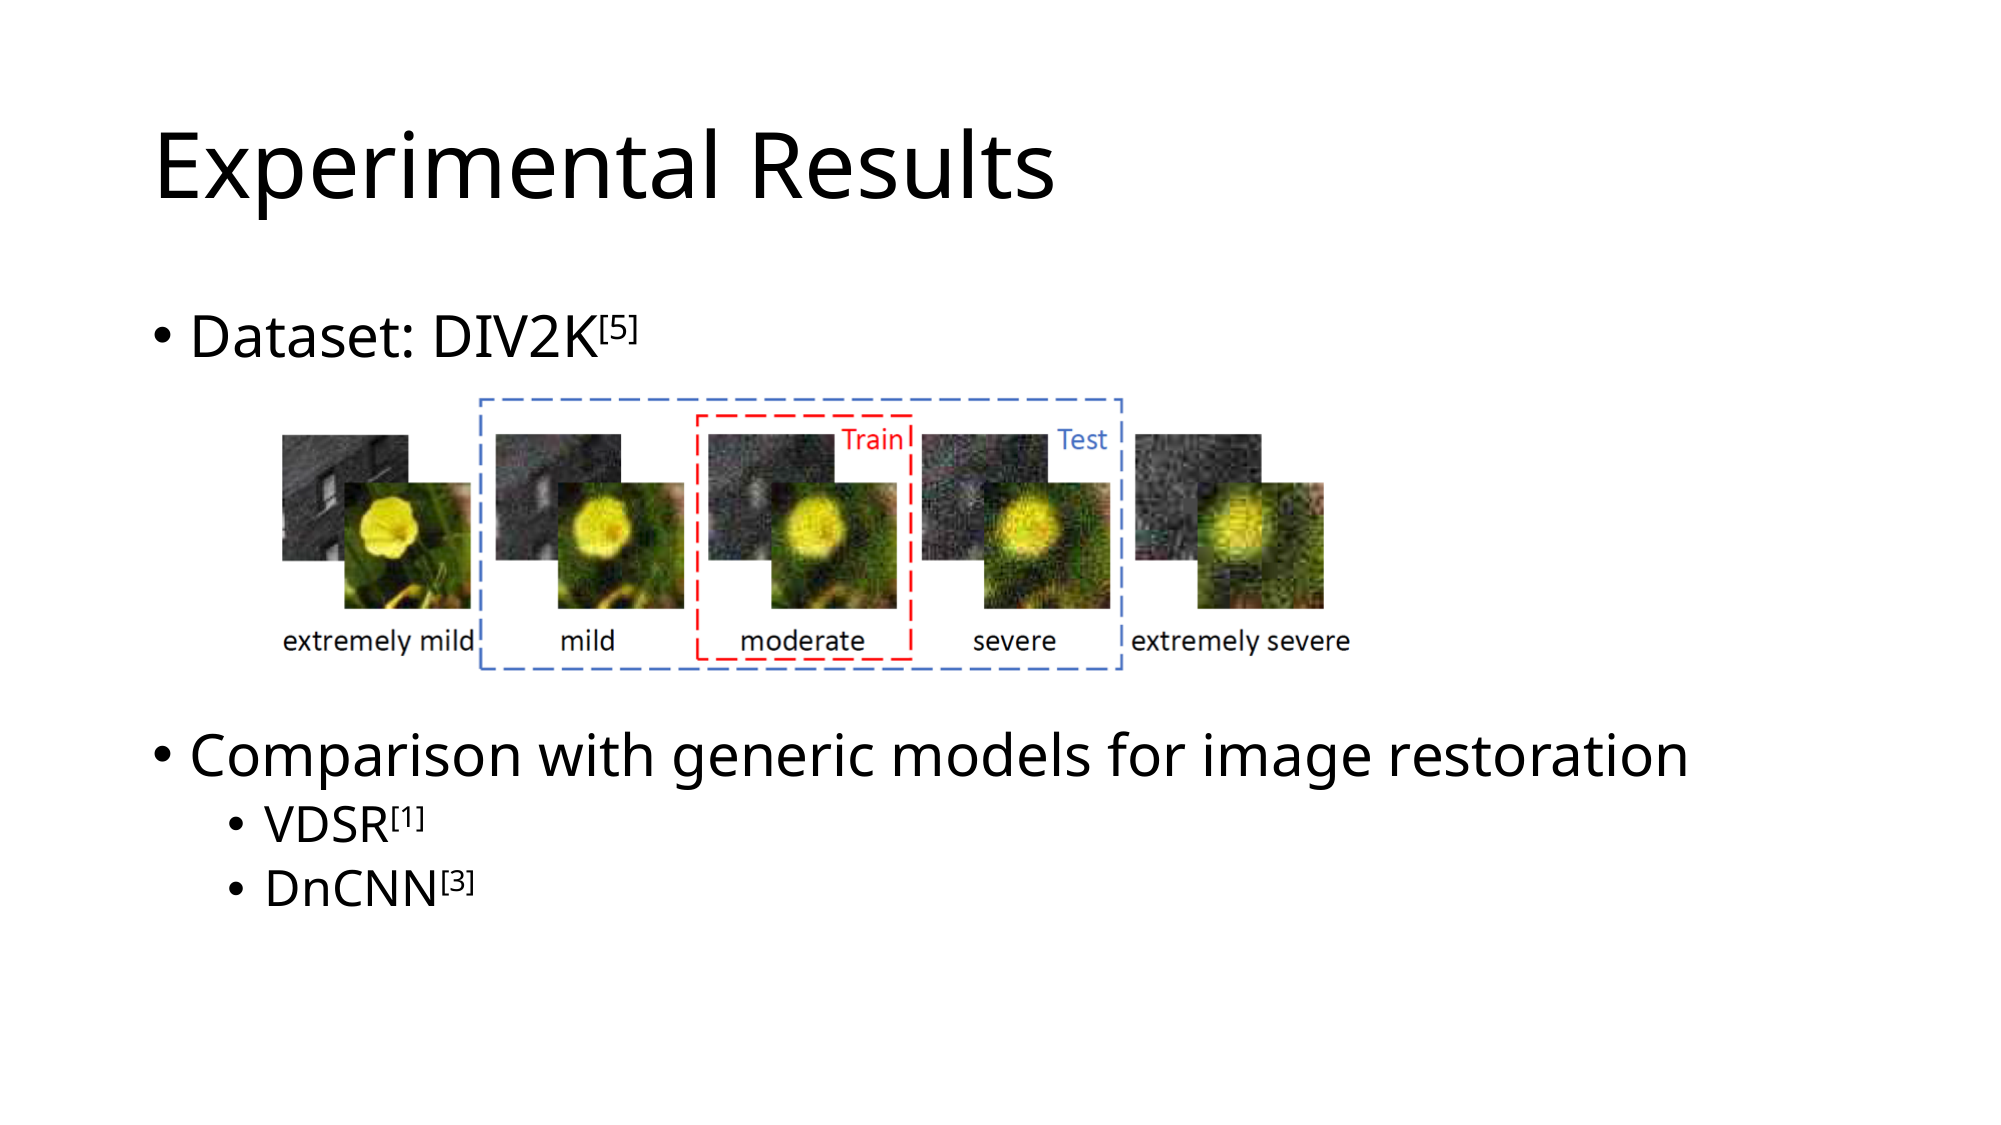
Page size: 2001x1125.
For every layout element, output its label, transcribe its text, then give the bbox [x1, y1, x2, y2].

picture [264, 364, 1361, 700]
list Dataset: DIV2K[5] Comparison with generic models for image restoration VDSR[1] DnCNN[3] [137, 299, 1863, 1014]
title Experimental Results [137, 59, 1863, 278]
